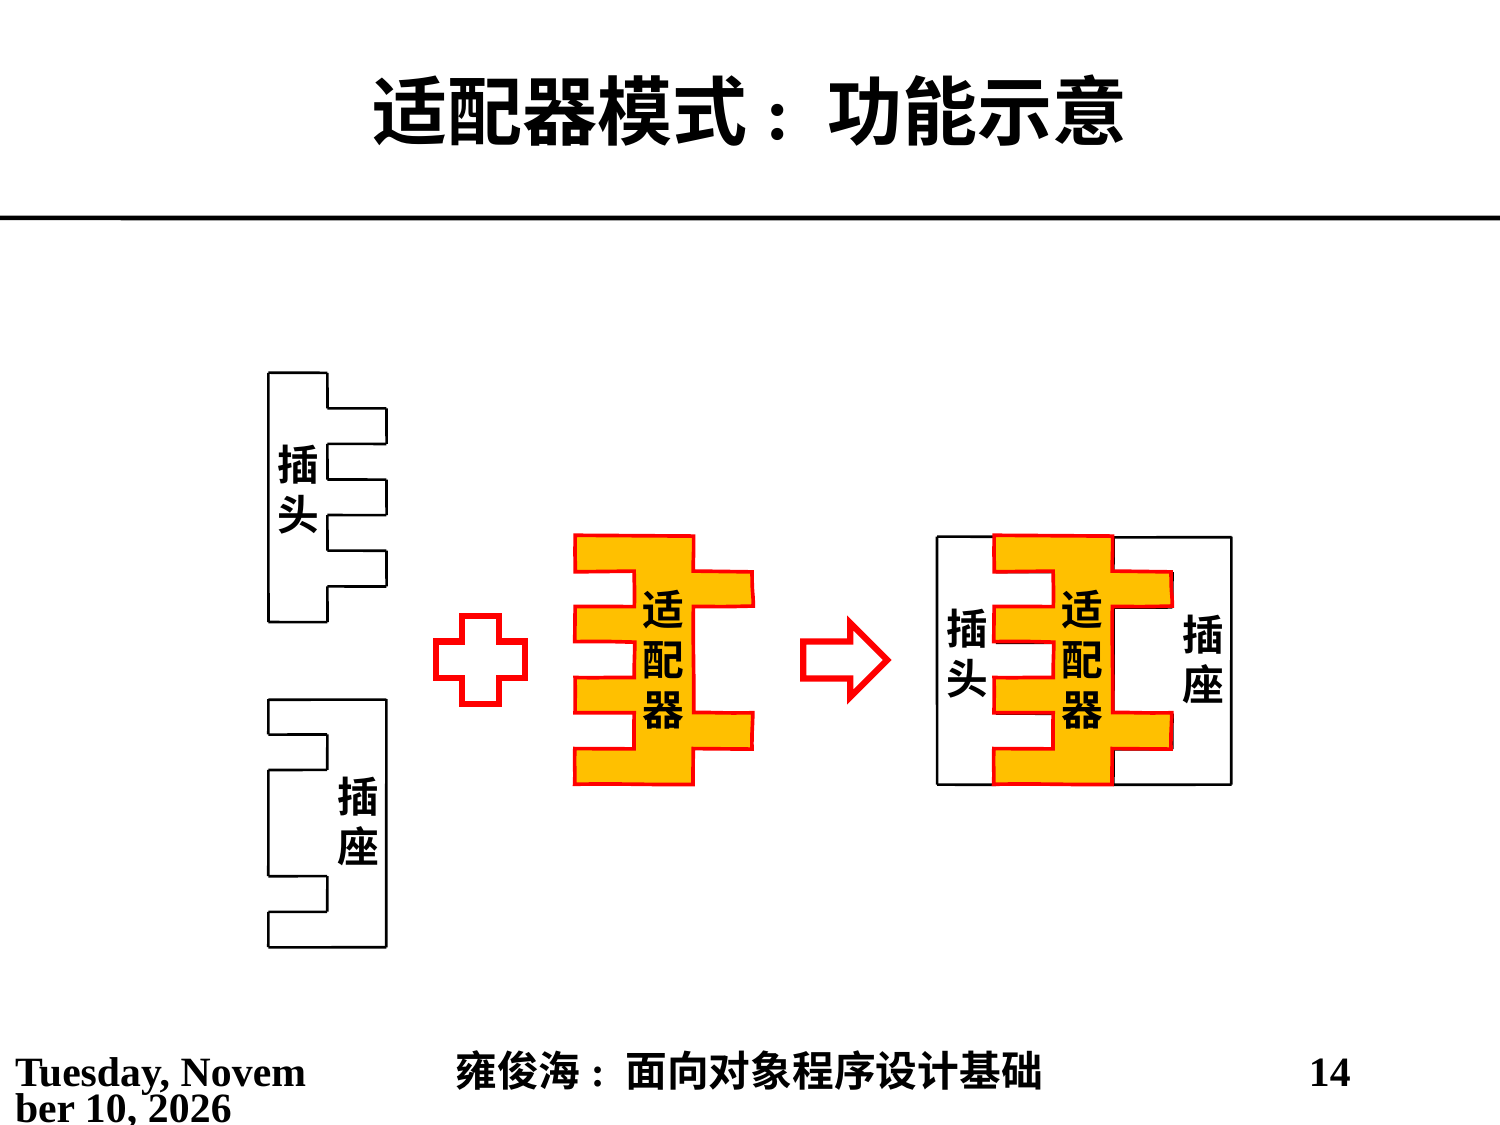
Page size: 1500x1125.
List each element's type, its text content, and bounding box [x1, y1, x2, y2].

slide_number 14 [1161, 1042, 1499, 1103]
footer 雍俊海: 面向对象程序设计基础 [337, 1042, 1161, 1103]
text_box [268, 372, 1232, 948]
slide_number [0, 1042, 337, 1103]
title 适配器模式: 功能示意 [0, 0, 1500, 217]
